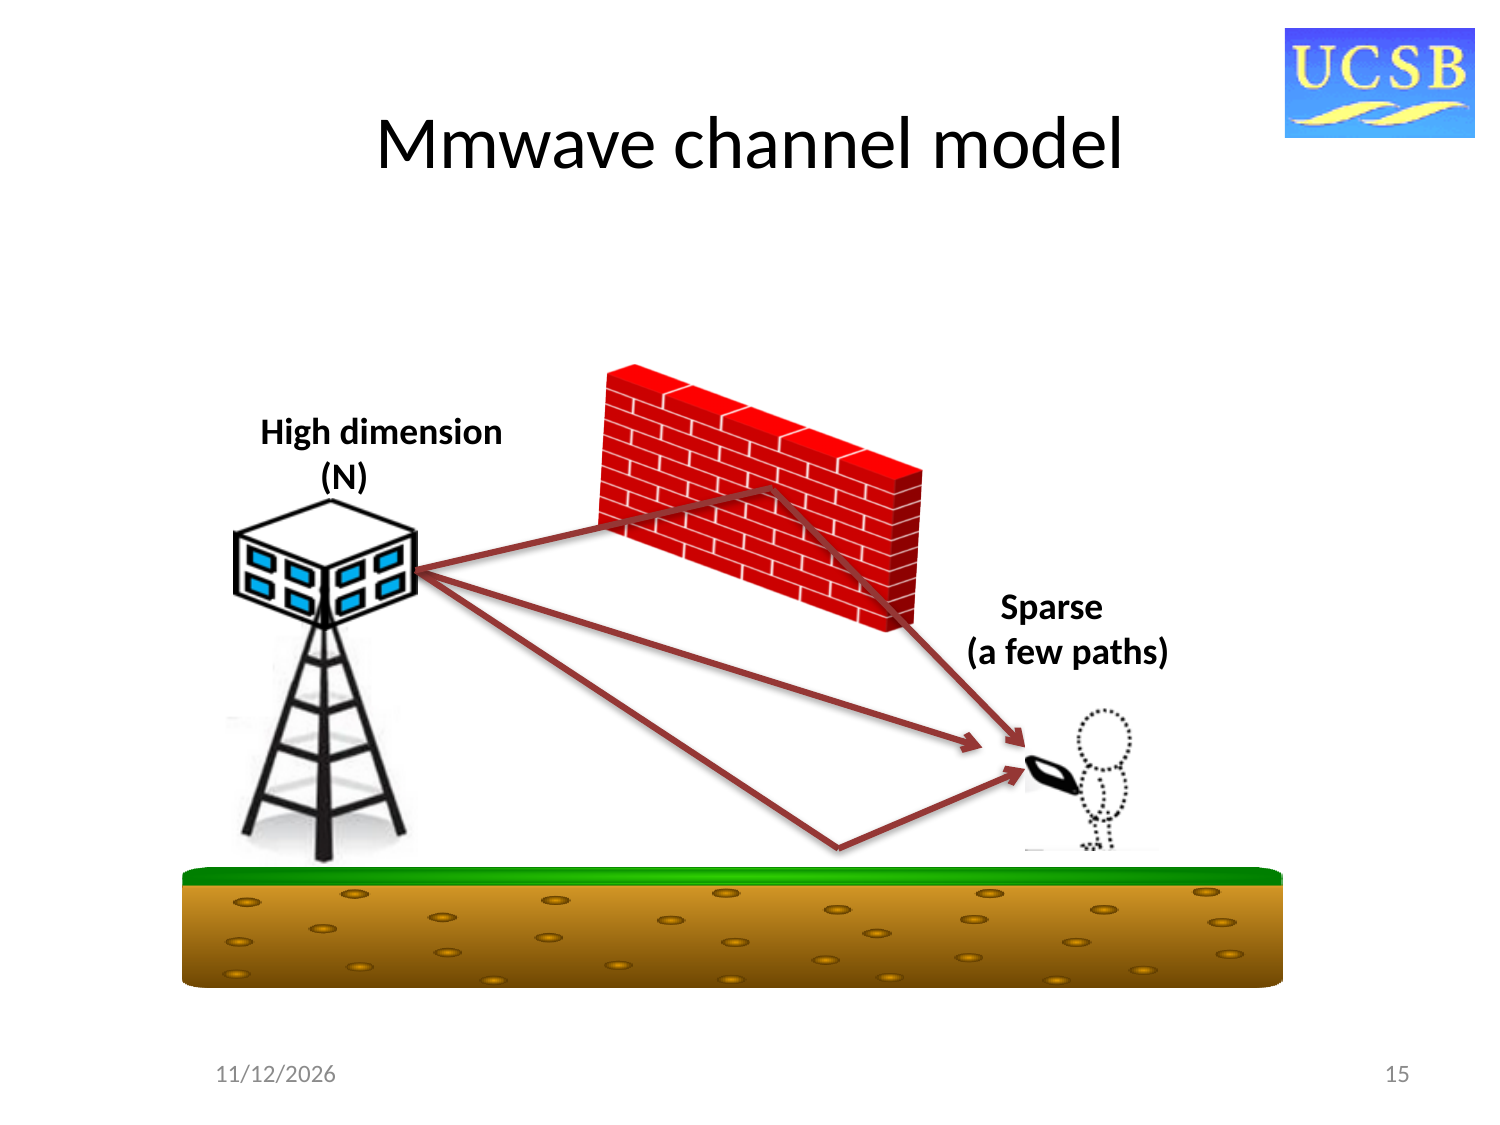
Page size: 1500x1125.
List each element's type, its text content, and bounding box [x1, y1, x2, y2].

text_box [415, 756, 1019, 849]
slide_number 15 [1074, 1042, 1425, 1103]
picture [599, 363, 927, 487]
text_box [224, 498, 418, 865]
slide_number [200, 1042, 550, 1103]
picture [1024, 689, 1159, 852]
text_box High dimension (N) [245, 399, 519, 496]
title Mmwave channel model [75, 45, 1425, 233]
text_box High dimension (N) [1284, 28, 1475, 138]
text_box Sparse (a few paths) [1030, 574, 1185, 680]
picture [182, 867, 1284, 988]
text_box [415, 487, 1026, 748]
